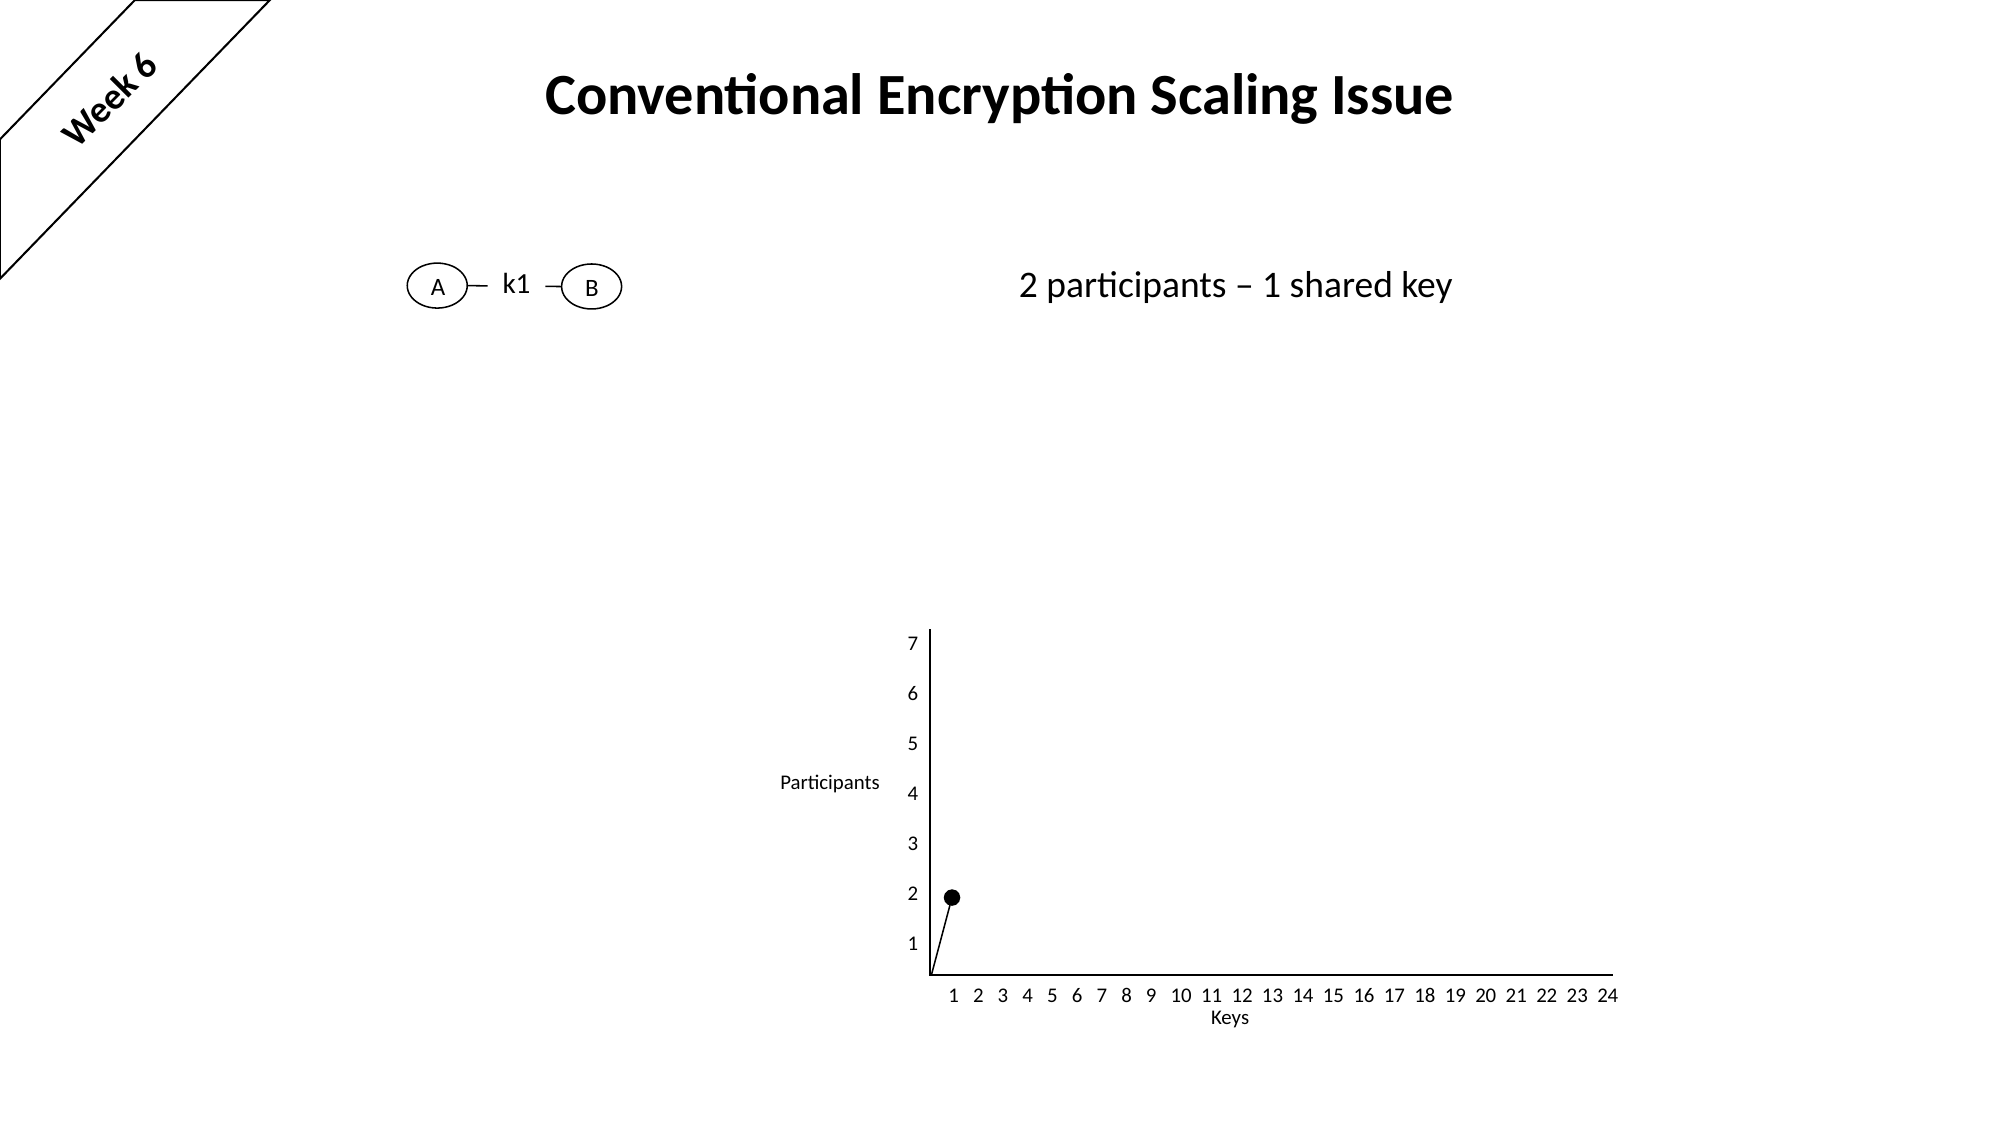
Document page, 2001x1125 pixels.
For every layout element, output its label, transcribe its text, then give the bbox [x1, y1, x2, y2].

text_box Participants [765, 760, 892, 801]
text_box 1 2 3 4 5 6 7 8 9 10 11 12 13 14 15 16 17 18 19 20 21 22 23 24 [933, 974, 1635, 1015]
text_box A [406, 262, 469, 310]
text_box k1 [487, 256, 546, 285]
text_box 7 6 5 4 3 2 1 [892, 622, 933, 962]
text_box 2 participants – 1 shared key [1004, 252, 1469, 313]
text_box [0, 0, 272, 281]
text_box Week 6 [35, 25, 181, 171]
text_box k1 [487, 287, 546, 307]
text_box B [560, 262, 623, 311]
title Conventional Encryption Scaling Issue [324, 2, 1675, 190]
text_box [943, 889, 961, 907]
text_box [931, 905, 950, 976]
text_box Keys [1196, 1015, 1264, 1037]
